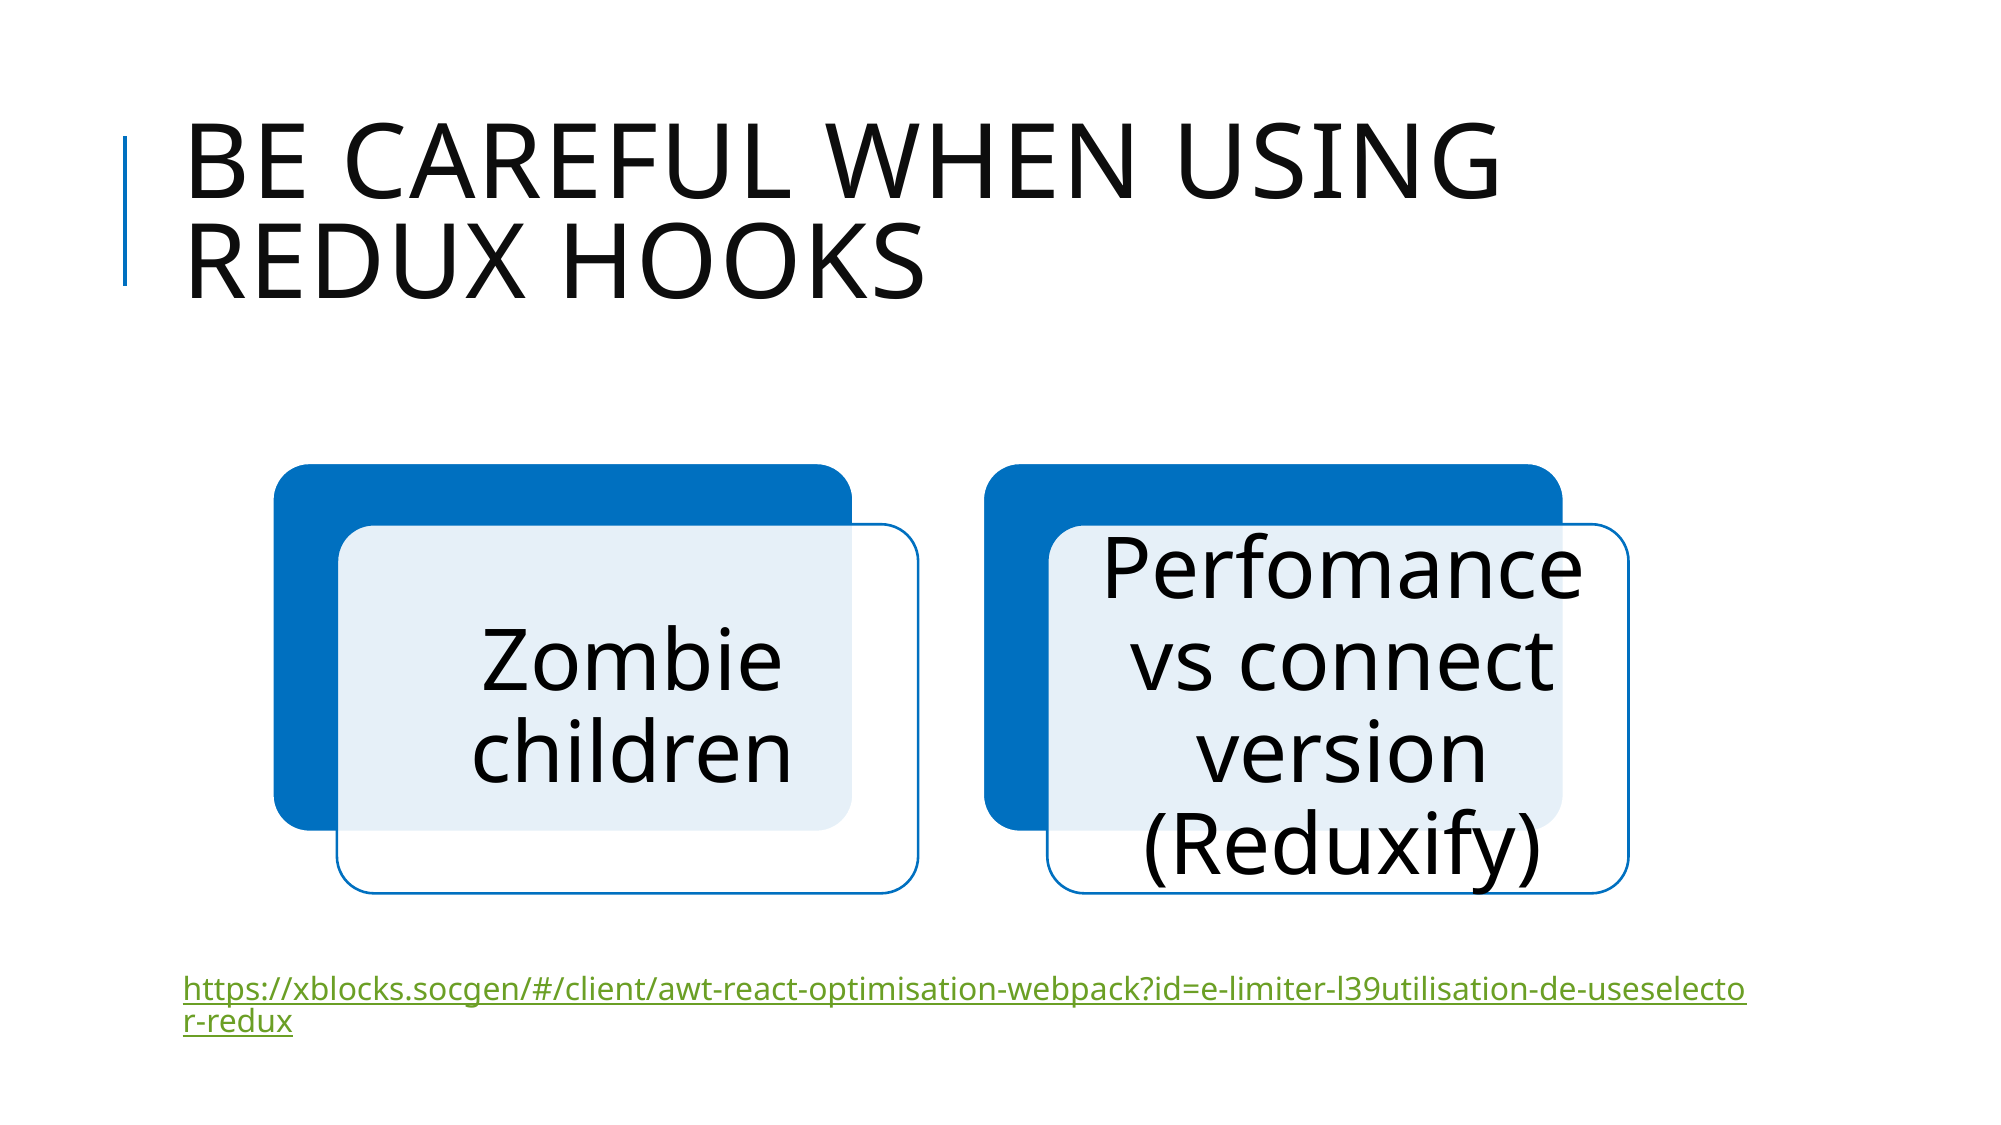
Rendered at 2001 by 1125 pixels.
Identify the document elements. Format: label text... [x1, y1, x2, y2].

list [271, 397, 1629, 960]
title Be careful when using redux hooks [168, 96, 1763, 342]
text_box https://xblocks.socgen/#/client/awt-react-optimisation-webpack?id=e-limiter-l39utilisation-de-useselector-redux [167, 960, 1763, 1020]
